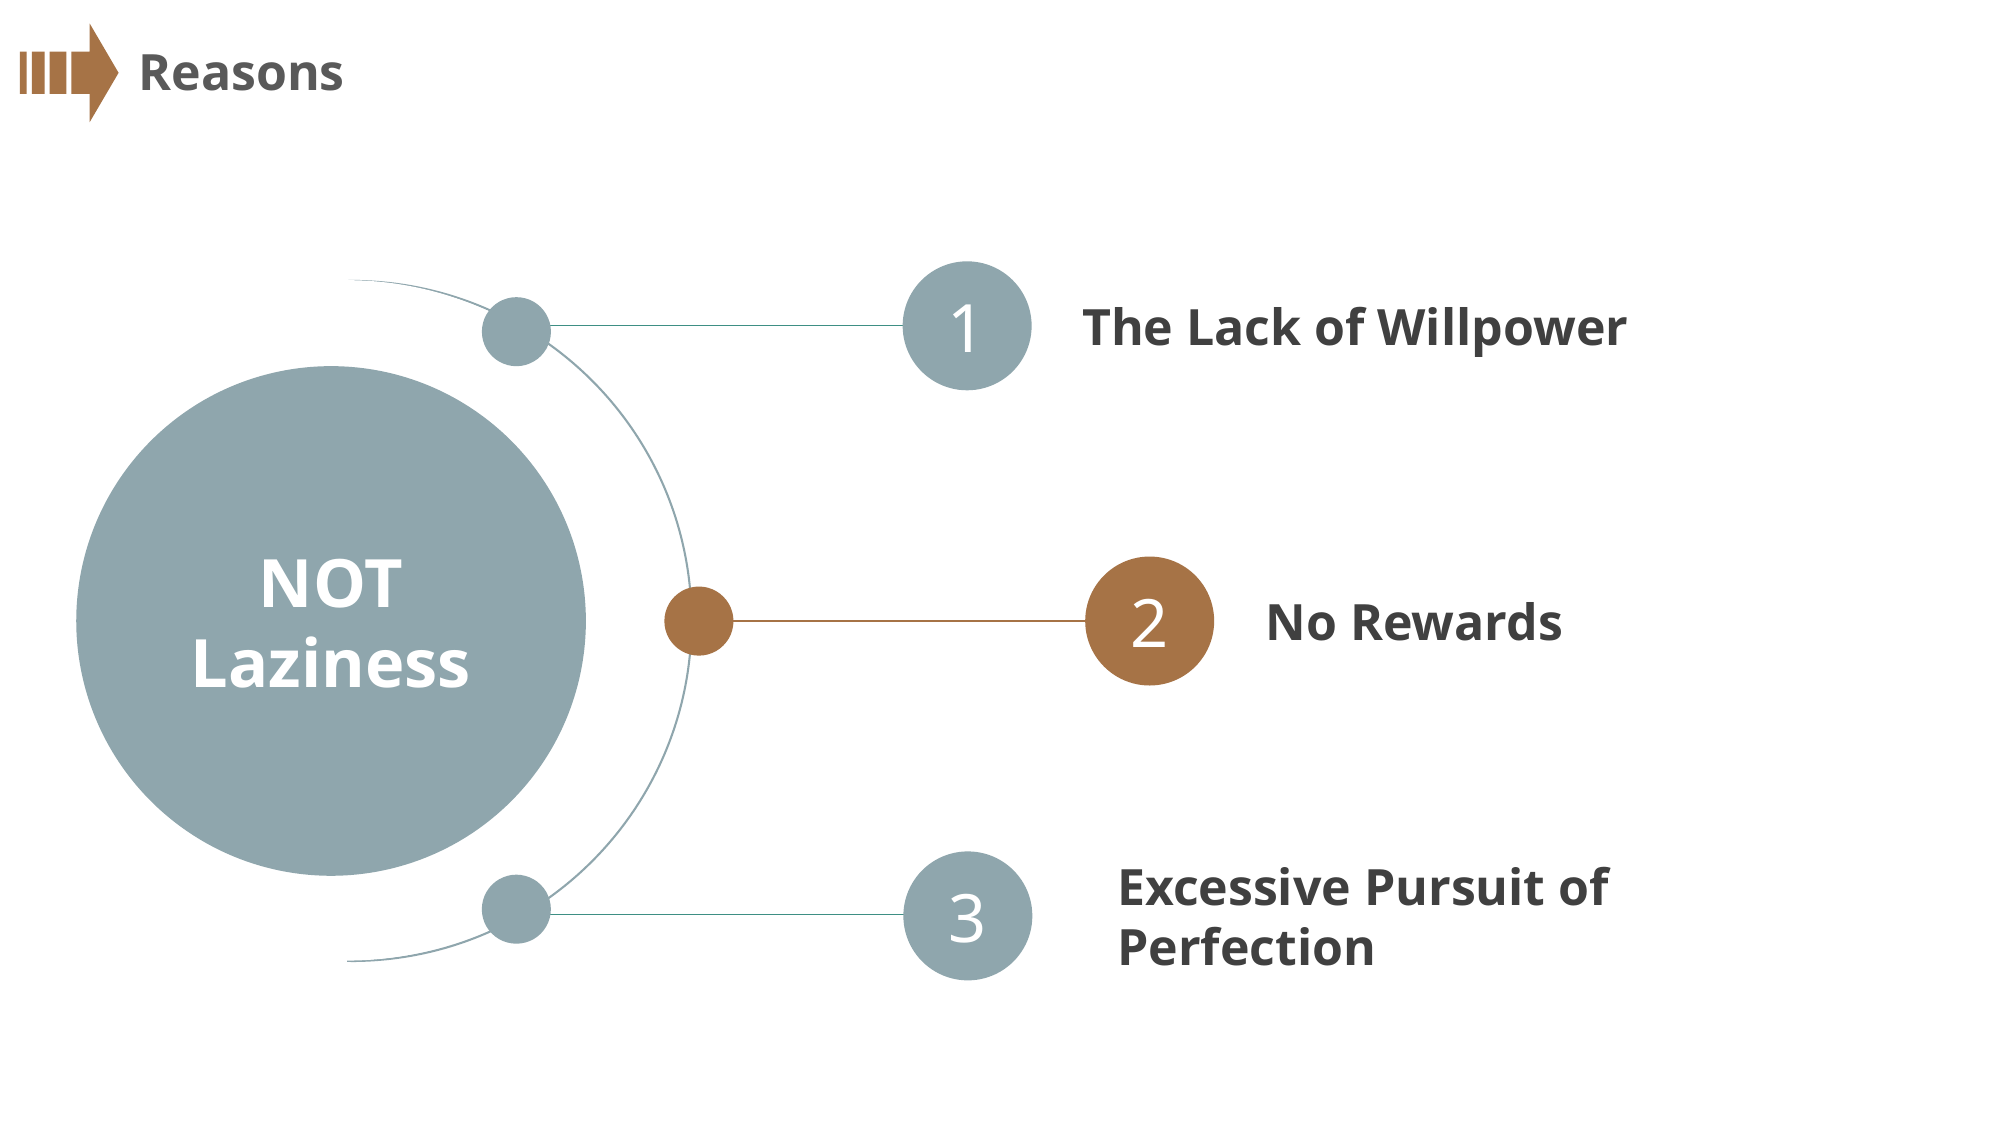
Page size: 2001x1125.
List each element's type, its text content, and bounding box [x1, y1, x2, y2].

text_box [19, 51, 28, 95]
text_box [664, 556, 1903, 686]
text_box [123, 33, 816, 109]
text_box NOT Laziness [75, 365, 587, 877]
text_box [481, 847, 1858, 985]
text_box [31, 51, 46, 95]
text_box [70, 19, 120, 126]
text_box [49, 51, 67, 95]
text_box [481, 261, 1667, 391]
text_box [601, 391, 687, 556]
text_box [603, 686, 687, 847]
text_box 关键词 [5, 279, 682, 962]
